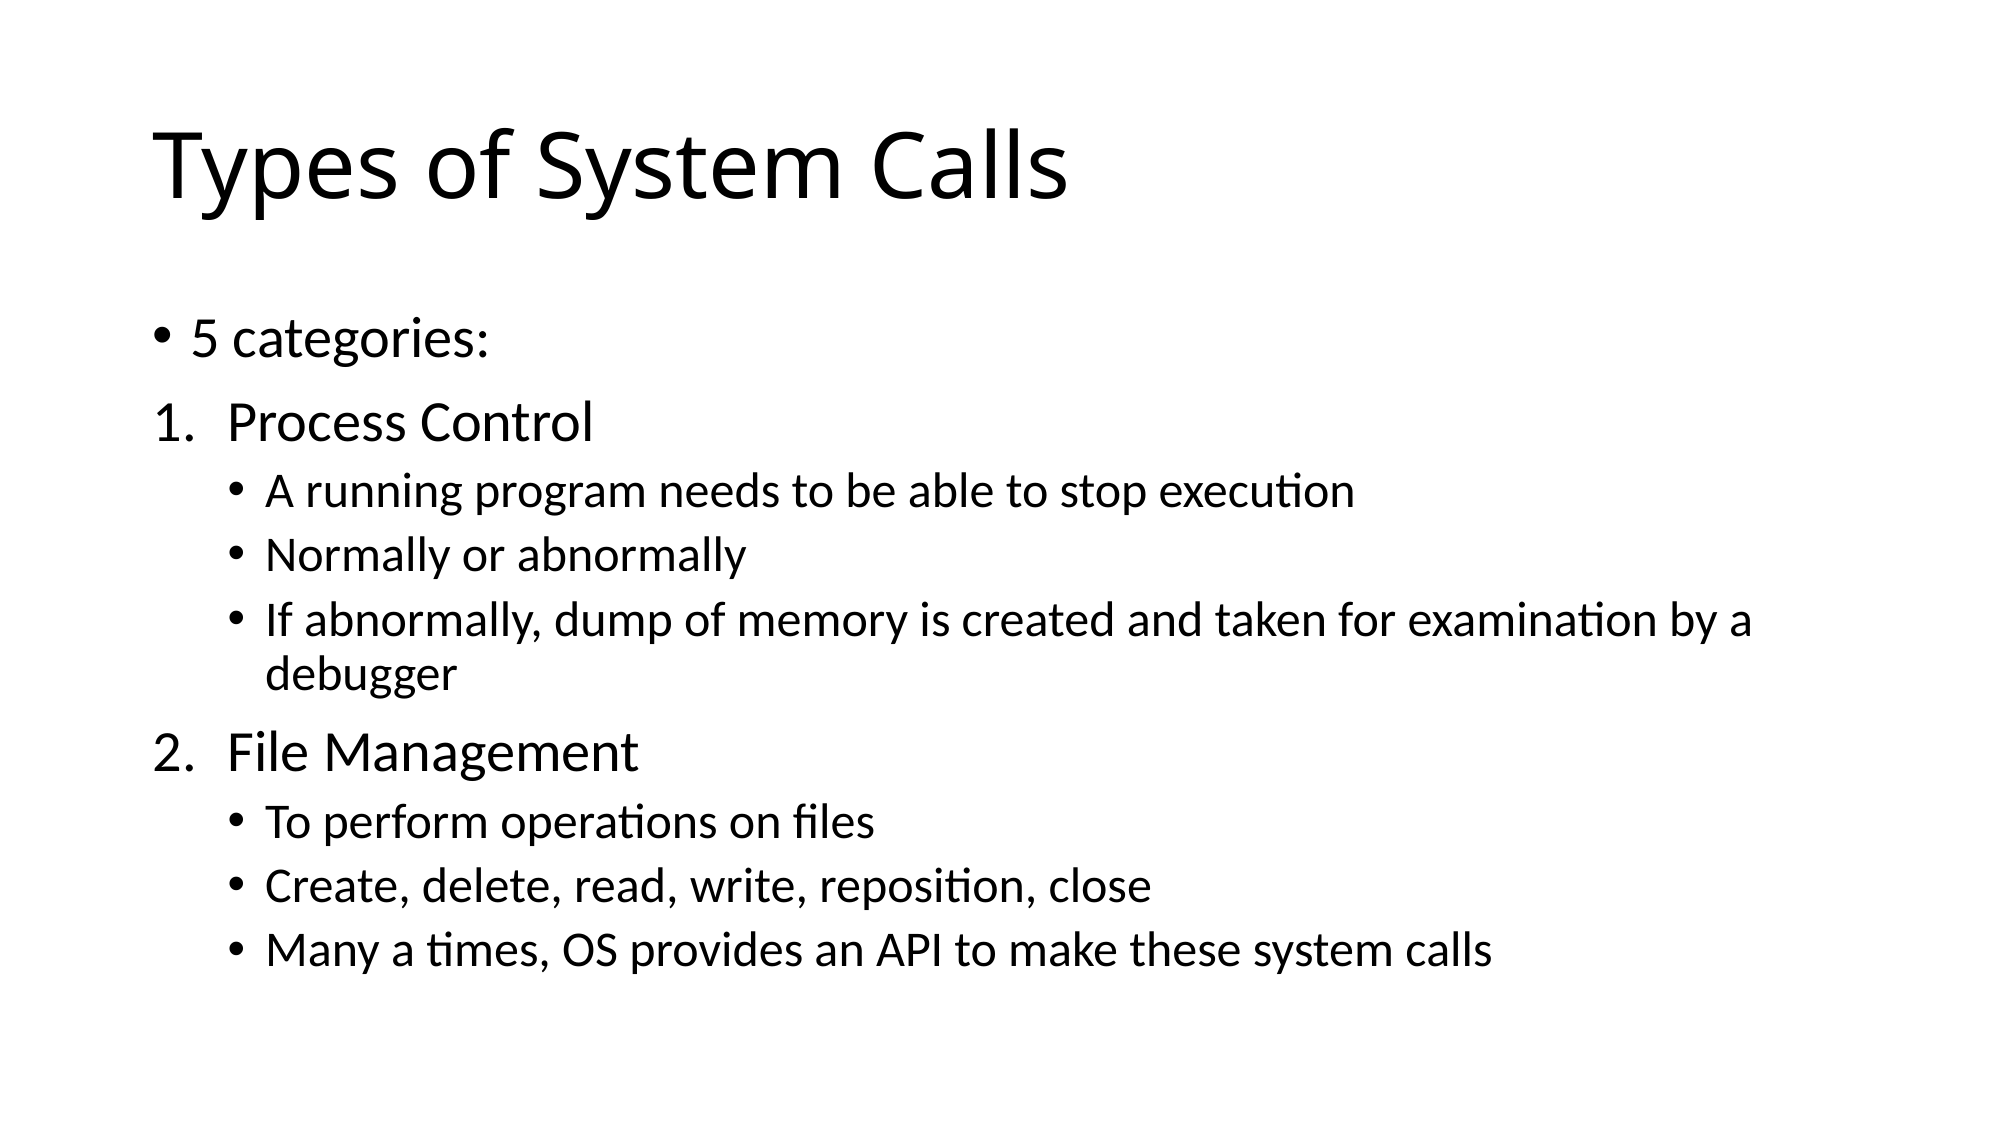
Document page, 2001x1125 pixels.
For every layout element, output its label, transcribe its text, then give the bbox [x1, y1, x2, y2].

list 5 categories: Process Control A running program needs to be able to stop execution Normally or abnormally If abnormally, dump of memory is created and taken for examination by a debugger File Management To perform operations on files Create, delete, read, write, reposition, close Many a times, OS provides an API to make these system calls [137, 299, 1863, 1014]
title Types of System Calls [137, 59, 1863, 278]
